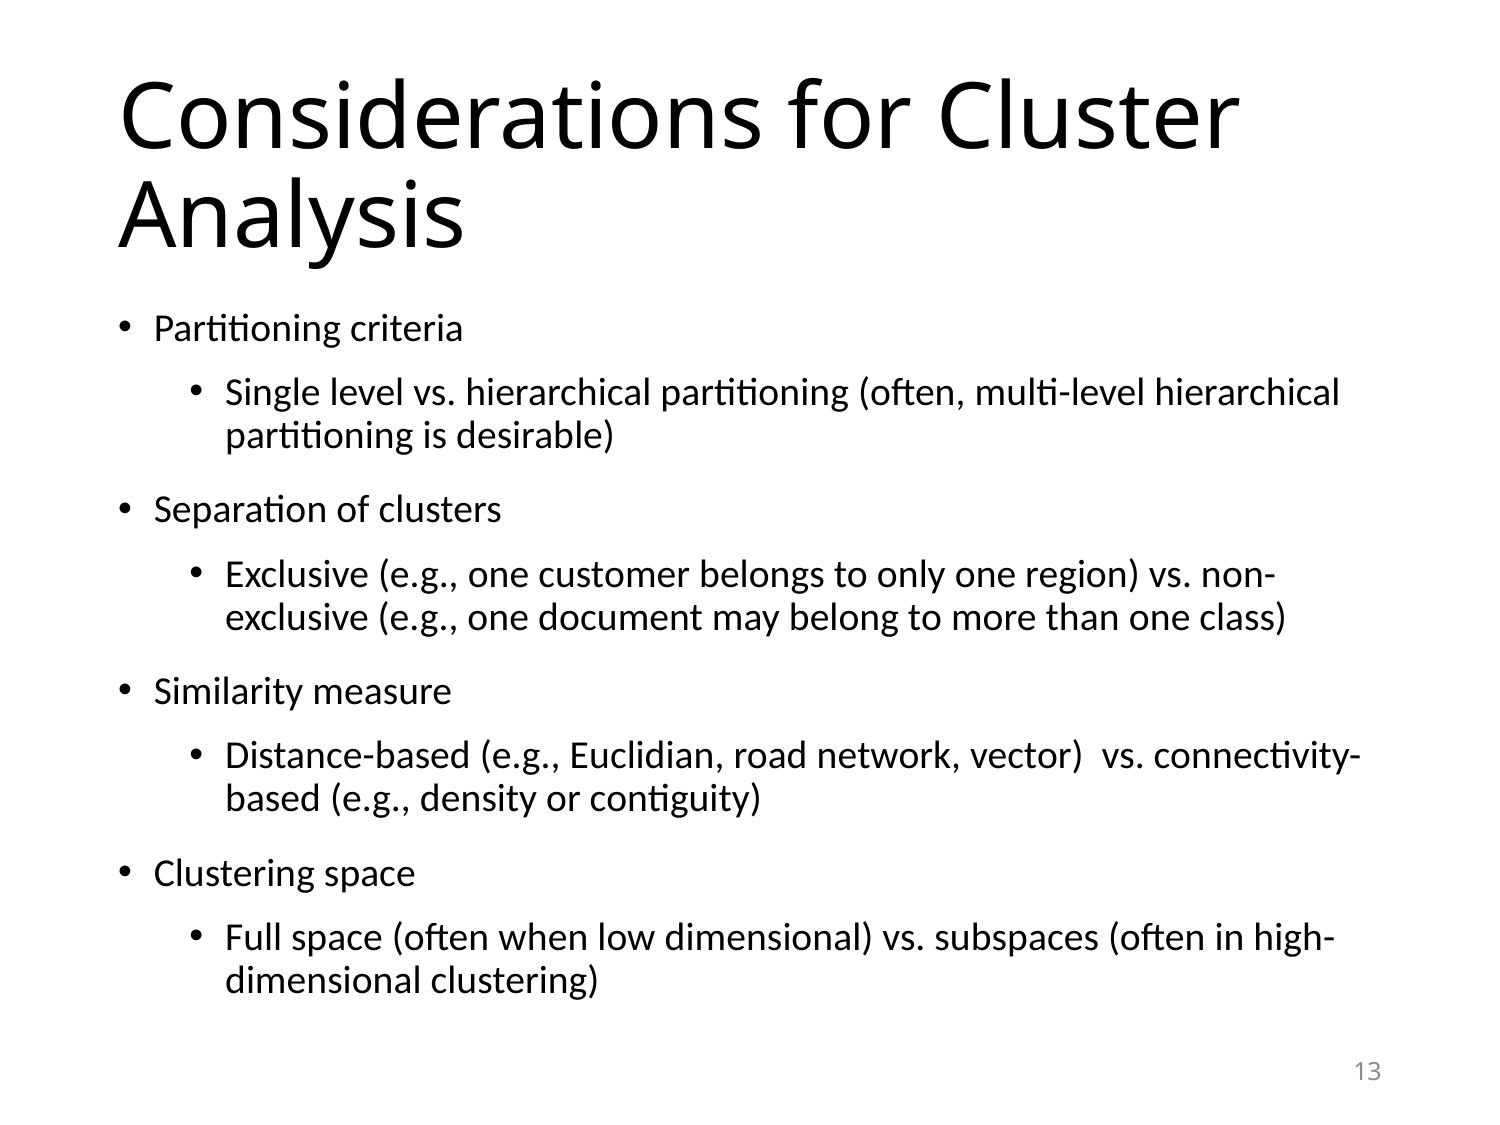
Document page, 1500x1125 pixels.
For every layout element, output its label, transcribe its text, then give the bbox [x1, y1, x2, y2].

slide_number 13 [1059, 1042, 1397, 1103]
title Considerations for Cluster Analysis [103, 59, 1397, 278]
list Partitioning criteria Single level vs. hierarchical partitioning (often, multi-level hierarchical partitioning is desirable) Separation of clusters Exclusive (e.g., one customer belongs to only one region) vs. non-exclusive (e.g., one document may belong to more than one class) Similarity measure Distance-based (e.g., Euclidian, road network, vector) vs. connectivity-based (e.g., density or contiguity) Clustering space Full space (often when low dimensional) vs. subspaces (often in high-dimensional clustering) [103, 299, 1397, 1014]
